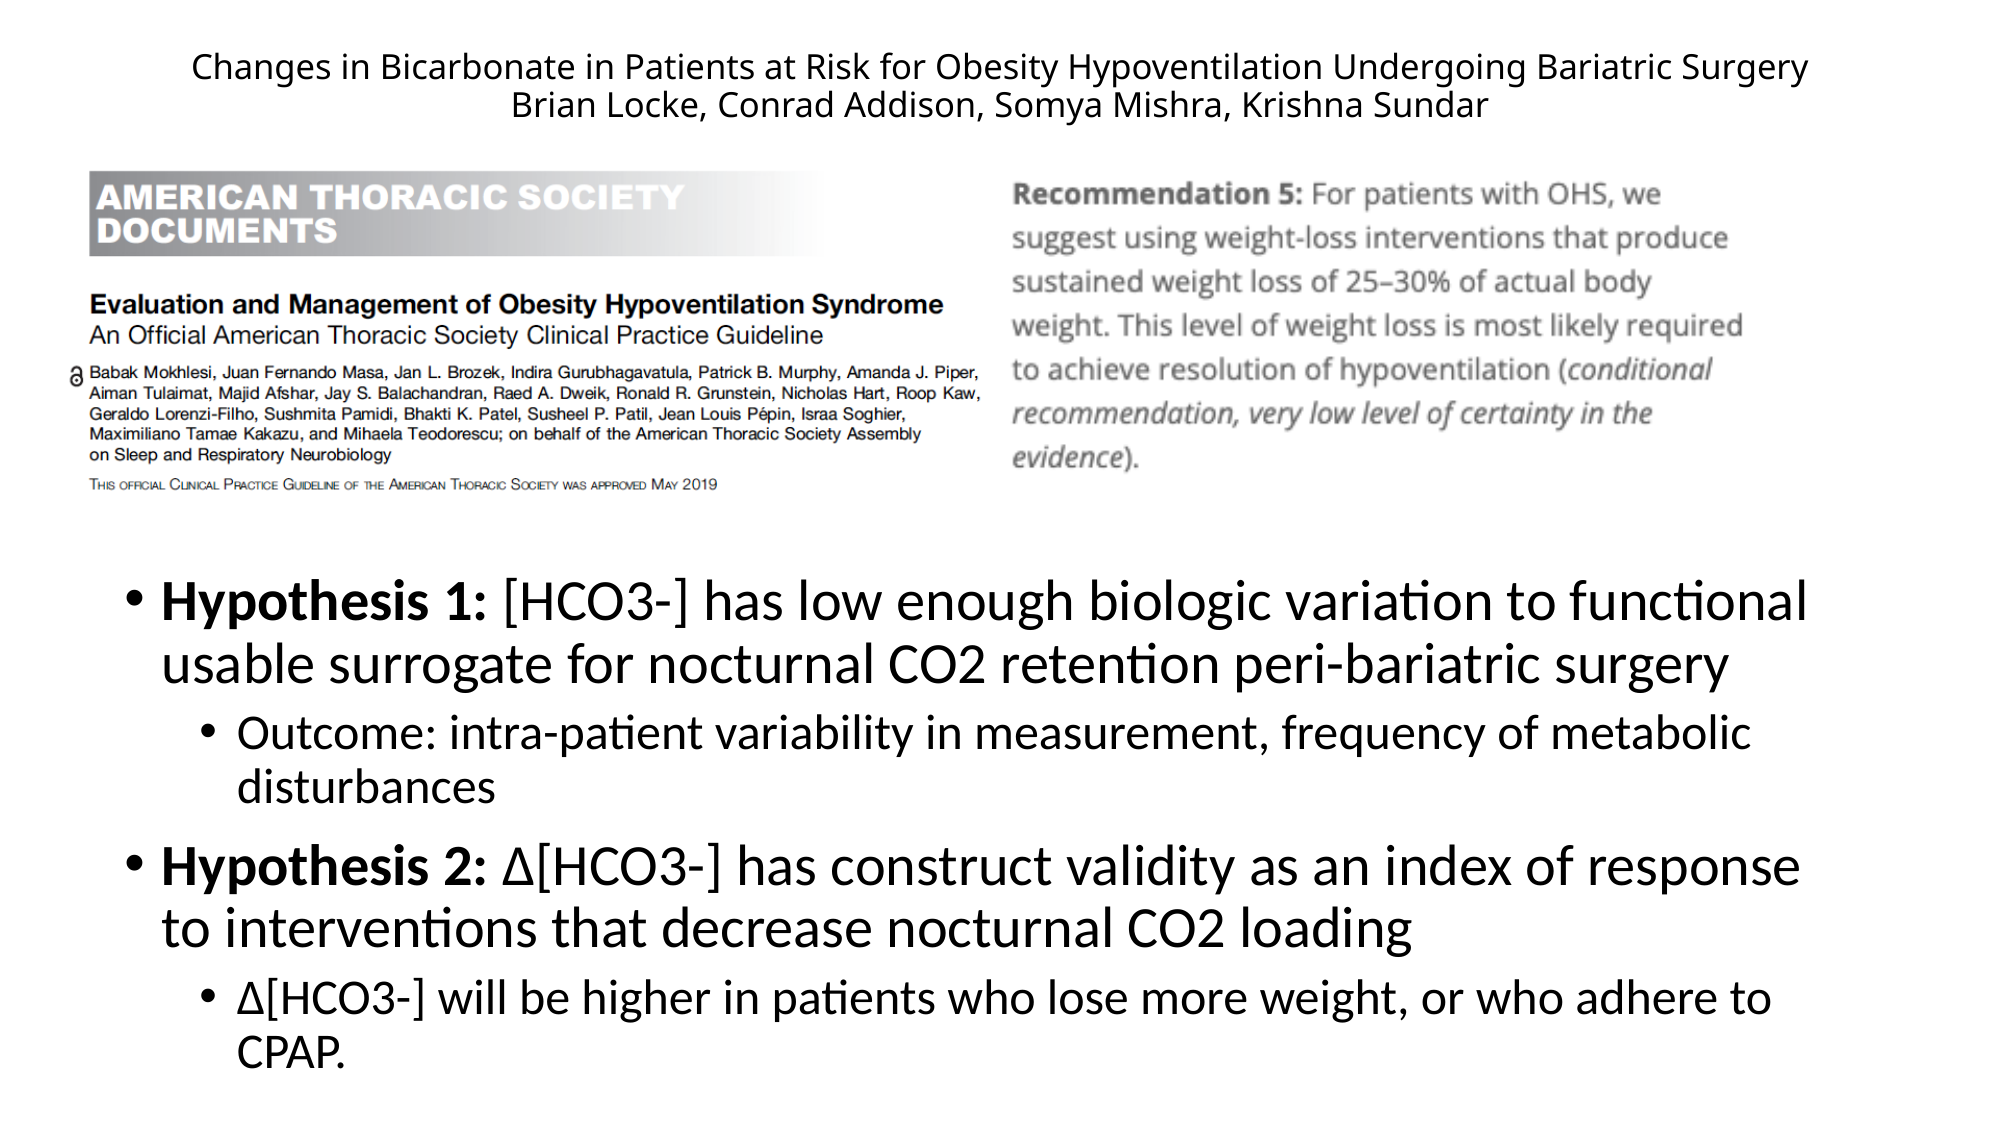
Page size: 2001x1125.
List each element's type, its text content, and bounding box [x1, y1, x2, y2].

title Changes in Bicarbonate in Patients at Risk for Obesity Hypoventilation Undergoing Bariatric Surgery Brian Locke, Conrad Addison, Somya Mishra, Krishna Sundar [137, 32, 1863, 143]
picture [54, 149, 1761, 502]
list Hypothesis 1: [HCO3-] has low enough biologic variation to functional usable surrogate for nocturnal CO2 retention peri-bariatric surgery Outcome: intra-patient variability in measurement, frequency of metabolic disturbances Hypothesis 2: Δ[HCO3-] has construct validity as an index of response to interventions that decrease nocturnal CO2 loading Δ[HCO3-] will be higher in patients who lose more weight, or who adhere to CPAP. [109, 562, 1835, 1125]
